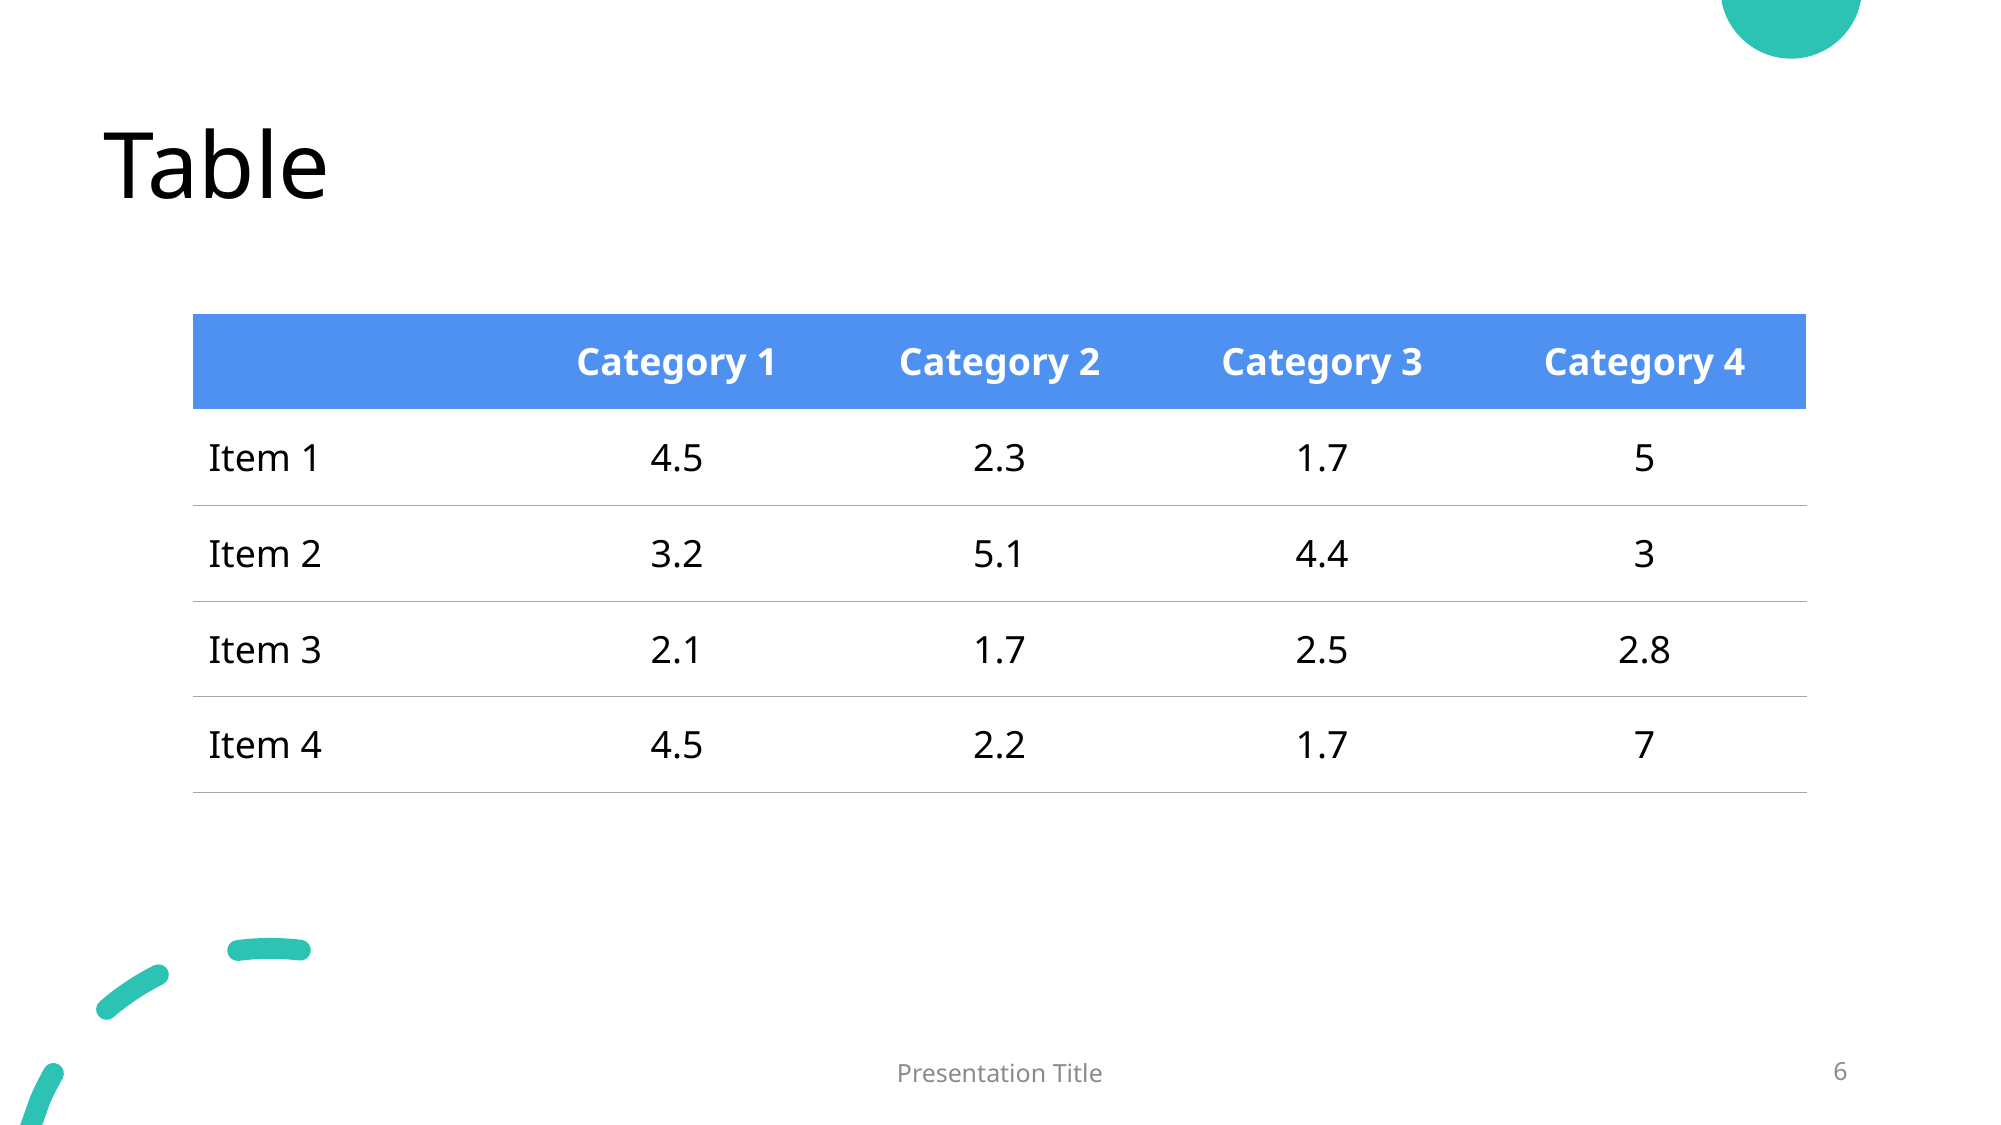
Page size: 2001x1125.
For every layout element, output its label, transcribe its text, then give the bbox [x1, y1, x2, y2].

table_cell Item 3 [194, 602, 515, 696]
table_header Category 2 [838, 314, 1161, 409]
table_header [193, 314, 516, 409]
table_cell 1.7 [1162, 409, 1483, 505]
table_cell 2.5 [1162, 602, 1483, 696]
table_cell Item 2 [194, 506, 515, 601]
table_cell 7 [1484, 697, 1805, 792]
table_cell 5.1 [839, 506, 1160, 601]
table_header Category 3 [1161, 314, 1483, 409]
footer Presentation Title [662, 1042, 1338, 1103]
table_cell 4.5 [517, 409, 838, 505]
table_cell 4.4 [1162, 506, 1483, 601]
table_cell 1.7 [1162, 697, 1483, 792]
table_cell 3 [1484, 506, 1805, 601]
table_header Category 4 [1483, 314, 1806, 409]
table_cell 5 [1484, 409, 1805, 505]
table_cell Item 4 [194, 697, 515, 792]
slide_number 6 [1412, 1042, 1863, 1103]
table_cell 3.2 [517, 506, 838, 601]
table_cell 2.3 [839, 409, 1160, 505]
table_cell 1.7 [839, 602, 1160, 696]
table_cell 4.5 [517, 697, 838, 792]
table_cell 2.8 [1484, 602, 1805, 696]
table_header Category 1 [516, 314, 838, 409]
title Table [88, 59, 1814, 278]
table_cell 2.1 [517, 602, 838, 696]
table_cell 2.2 [839, 697, 1160, 792]
table_cell Item 1 [194, 409, 515, 505]
